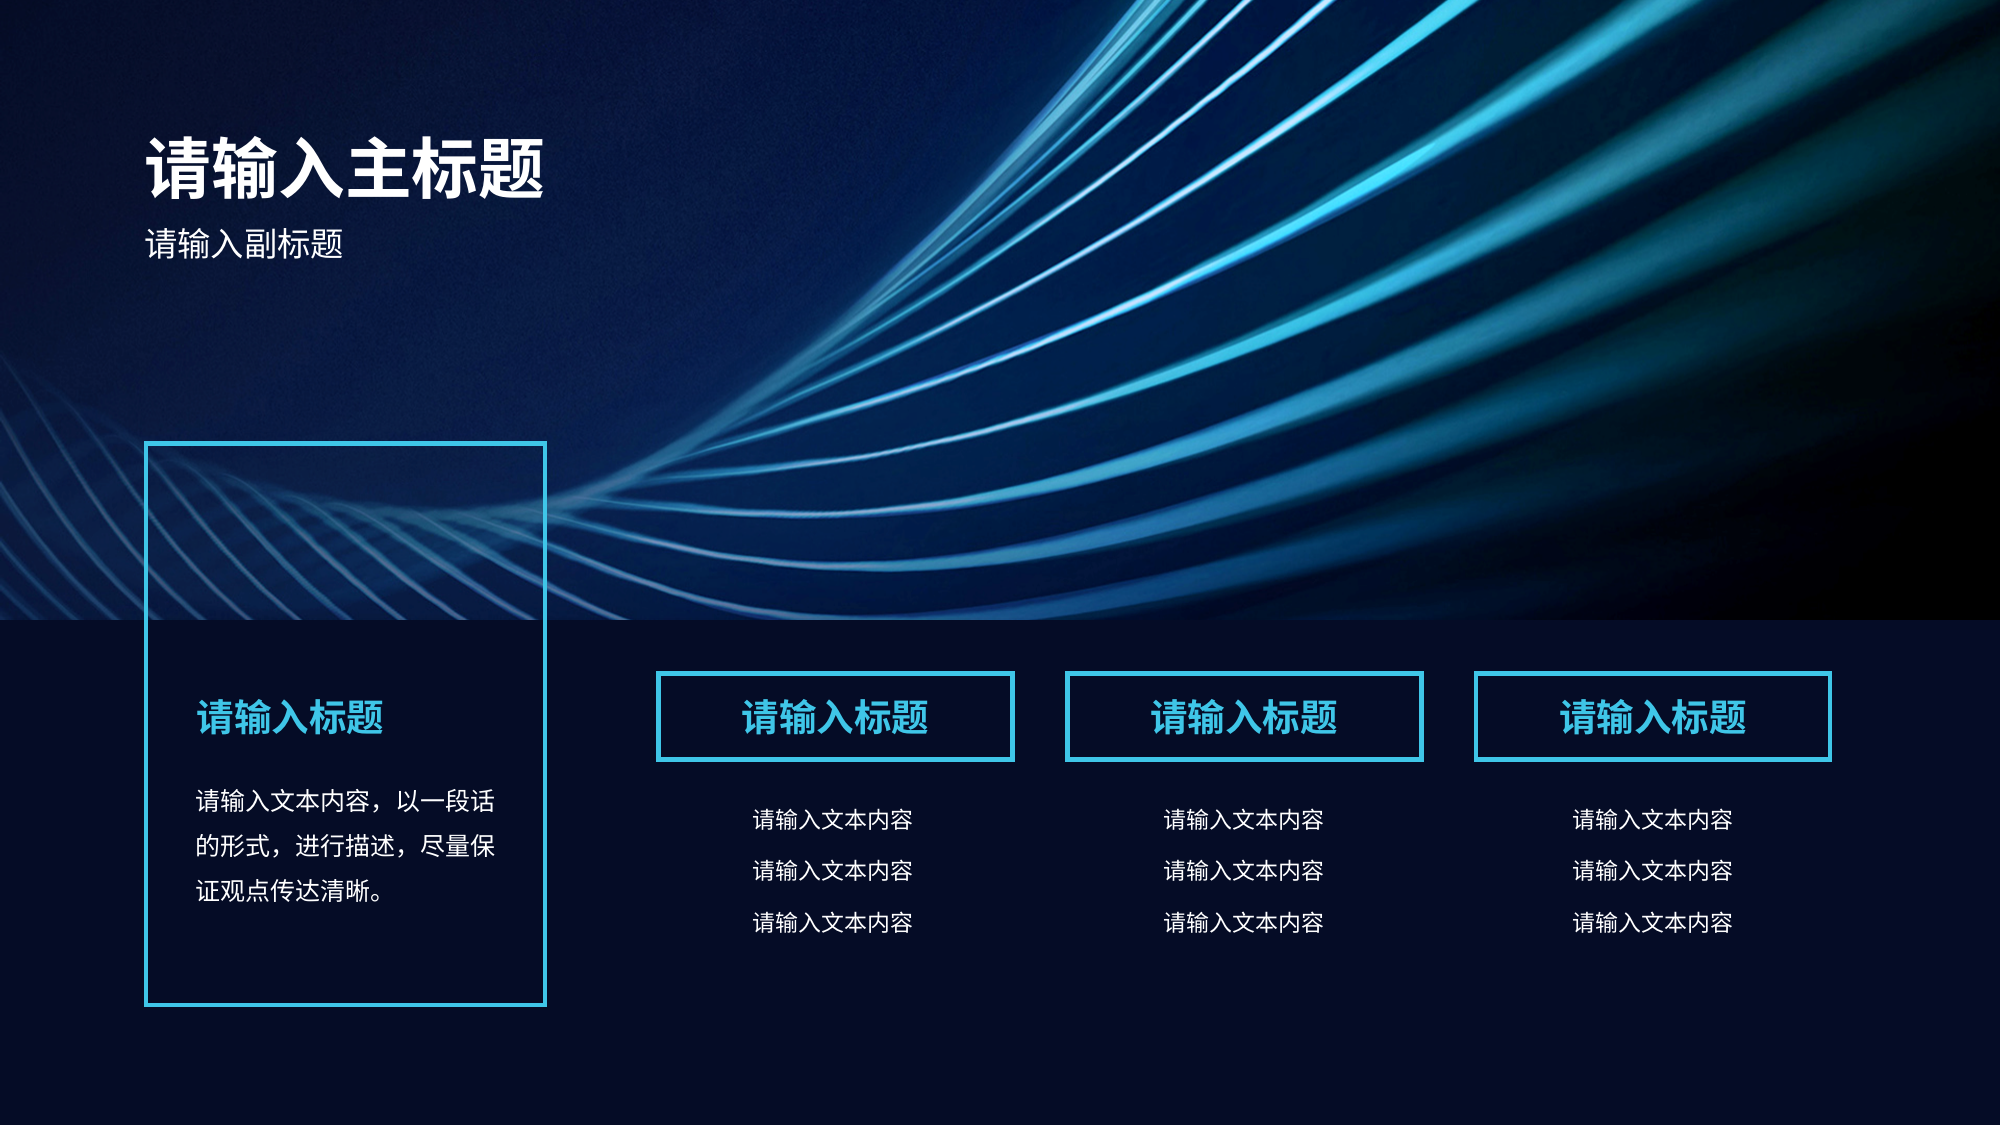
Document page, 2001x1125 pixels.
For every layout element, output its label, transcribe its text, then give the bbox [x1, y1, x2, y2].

text_box 请输入文本内容 [725, 887, 941, 944]
text_box 请输入文本内容 [725, 836, 941, 887]
text_box 请输入文本内容 [1136, 887, 1352, 944]
text_box 请输入文本内容 [725, 784, 941, 836]
text_box 请输入标题 [726, 686, 945, 746]
text_box 请输入标题 [1135, 686, 1353, 746]
text_box [1066, 672, 1422, 761]
text_box 请输入文本内容 [1545, 836, 1761, 887]
text_box 请输入标题 [182, 686, 400, 746]
text_box 请输入标题 [1544, 686, 1762, 746]
text_box [145, 620, 546, 1006]
text_box [1475, 672, 1831, 761]
picture [0, 0, 2000, 620]
text_box 请输入文本内容 [1545, 784, 1761, 836]
text_box 请输入文本内容，以一段话的形式，进行描述，尽量保证观点传达清晰。 [180, 762, 525, 913]
text_box 请输入文本内容 [1136, 784, 1352, 836]
text_box 请输入文本内容 [1136, 836, 1352, 887]
text_box [657, 672, 1013, 761]
text_box 请输入文本内容 [1545, 887, 1761, 944]
